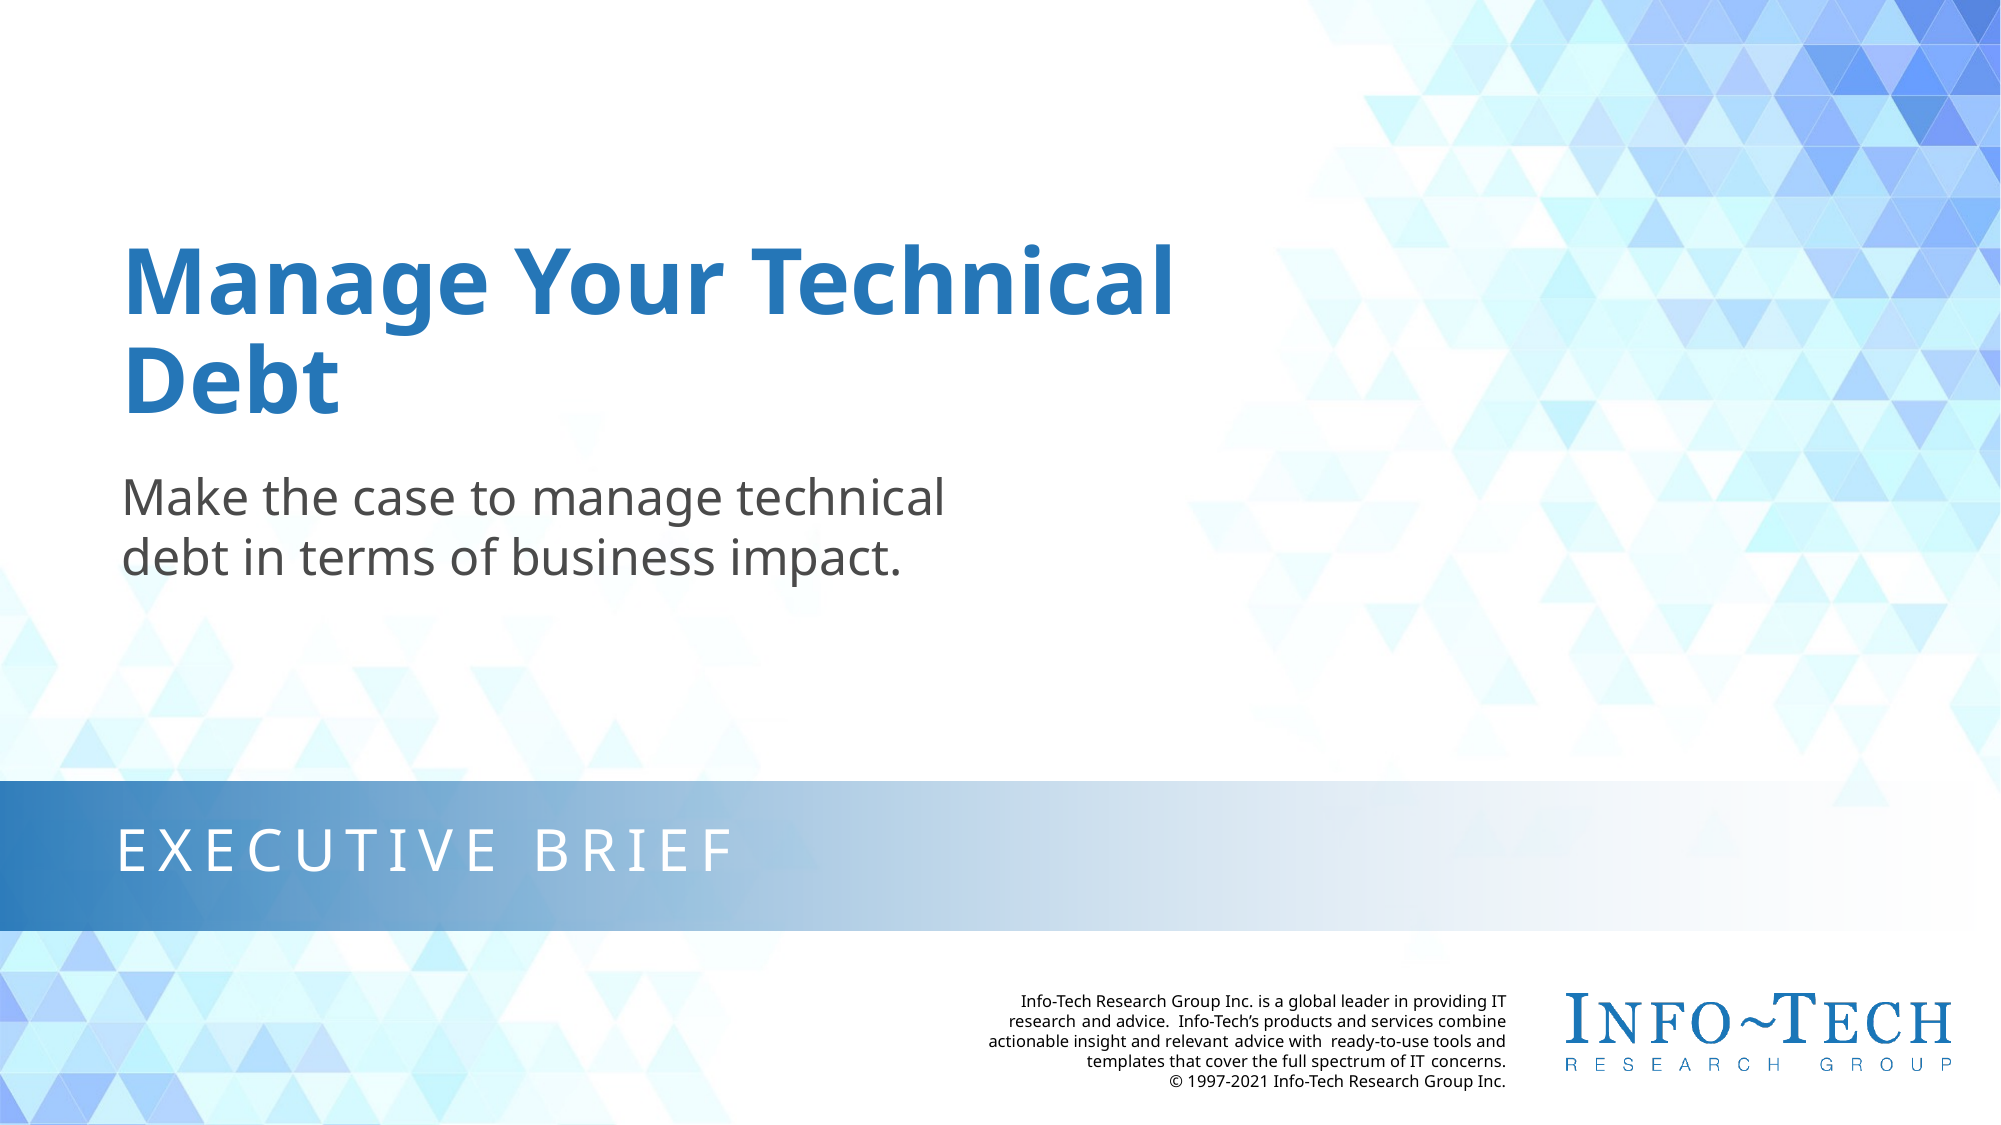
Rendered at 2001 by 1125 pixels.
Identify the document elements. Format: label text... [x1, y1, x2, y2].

list Make the case to manage technical debt in terms of business impact. [106, 458, 1043, 770]
picture [0, 942, 2001, 1125]
picture [0, 0, 2001, 781]
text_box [0, 781, 2001, 942]
list Manage Your Technical Debt [106, 228, 1319, 443]
